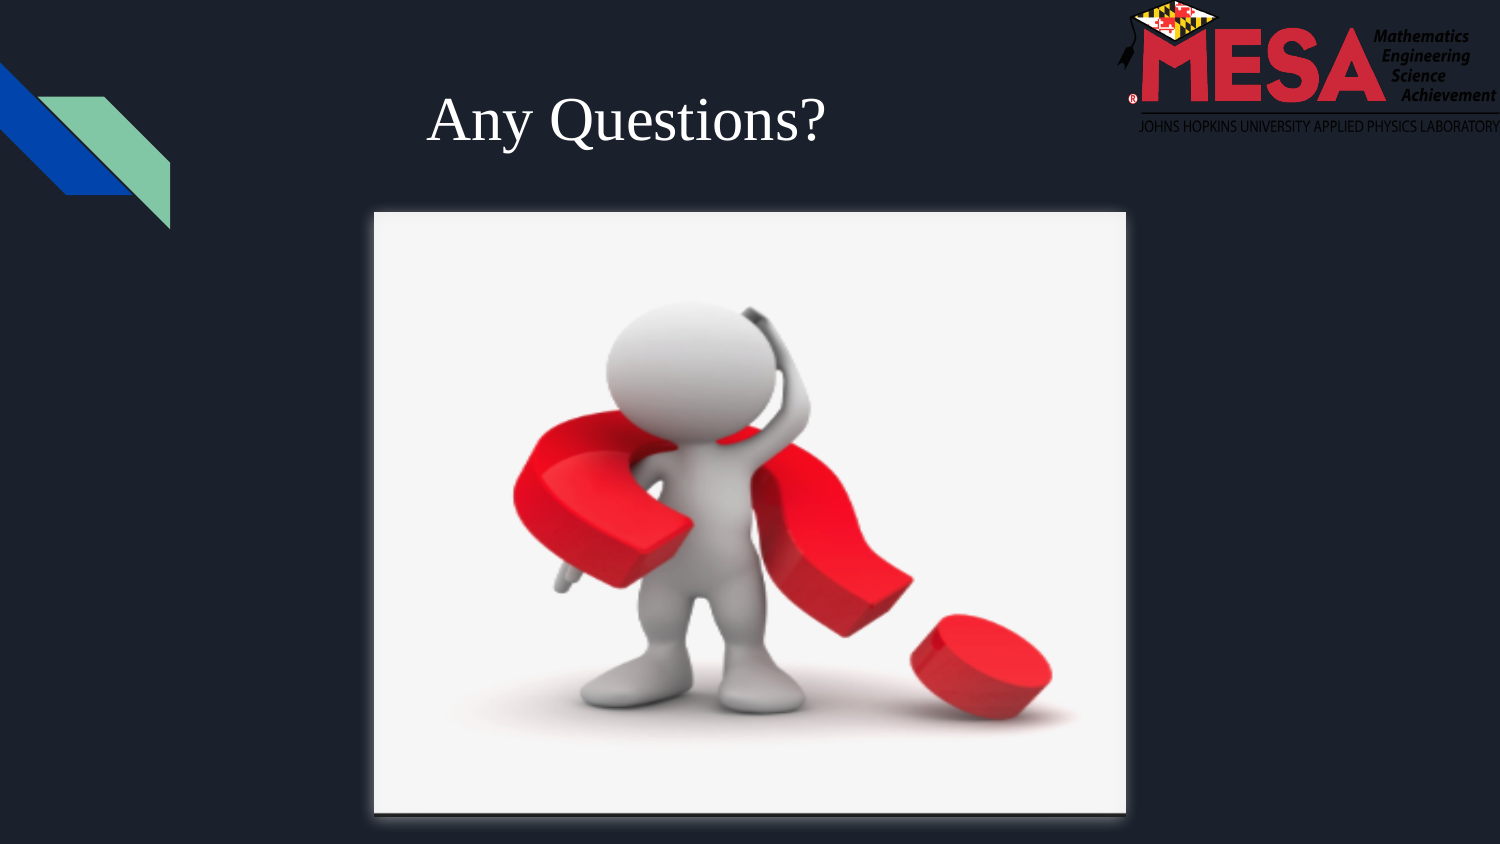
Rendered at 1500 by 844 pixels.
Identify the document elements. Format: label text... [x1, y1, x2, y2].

title Any Questions? [336, 63, 1164, 213]
picture [1116, 0, 1500, 132]
picture [374, 212, 1126, 817]
